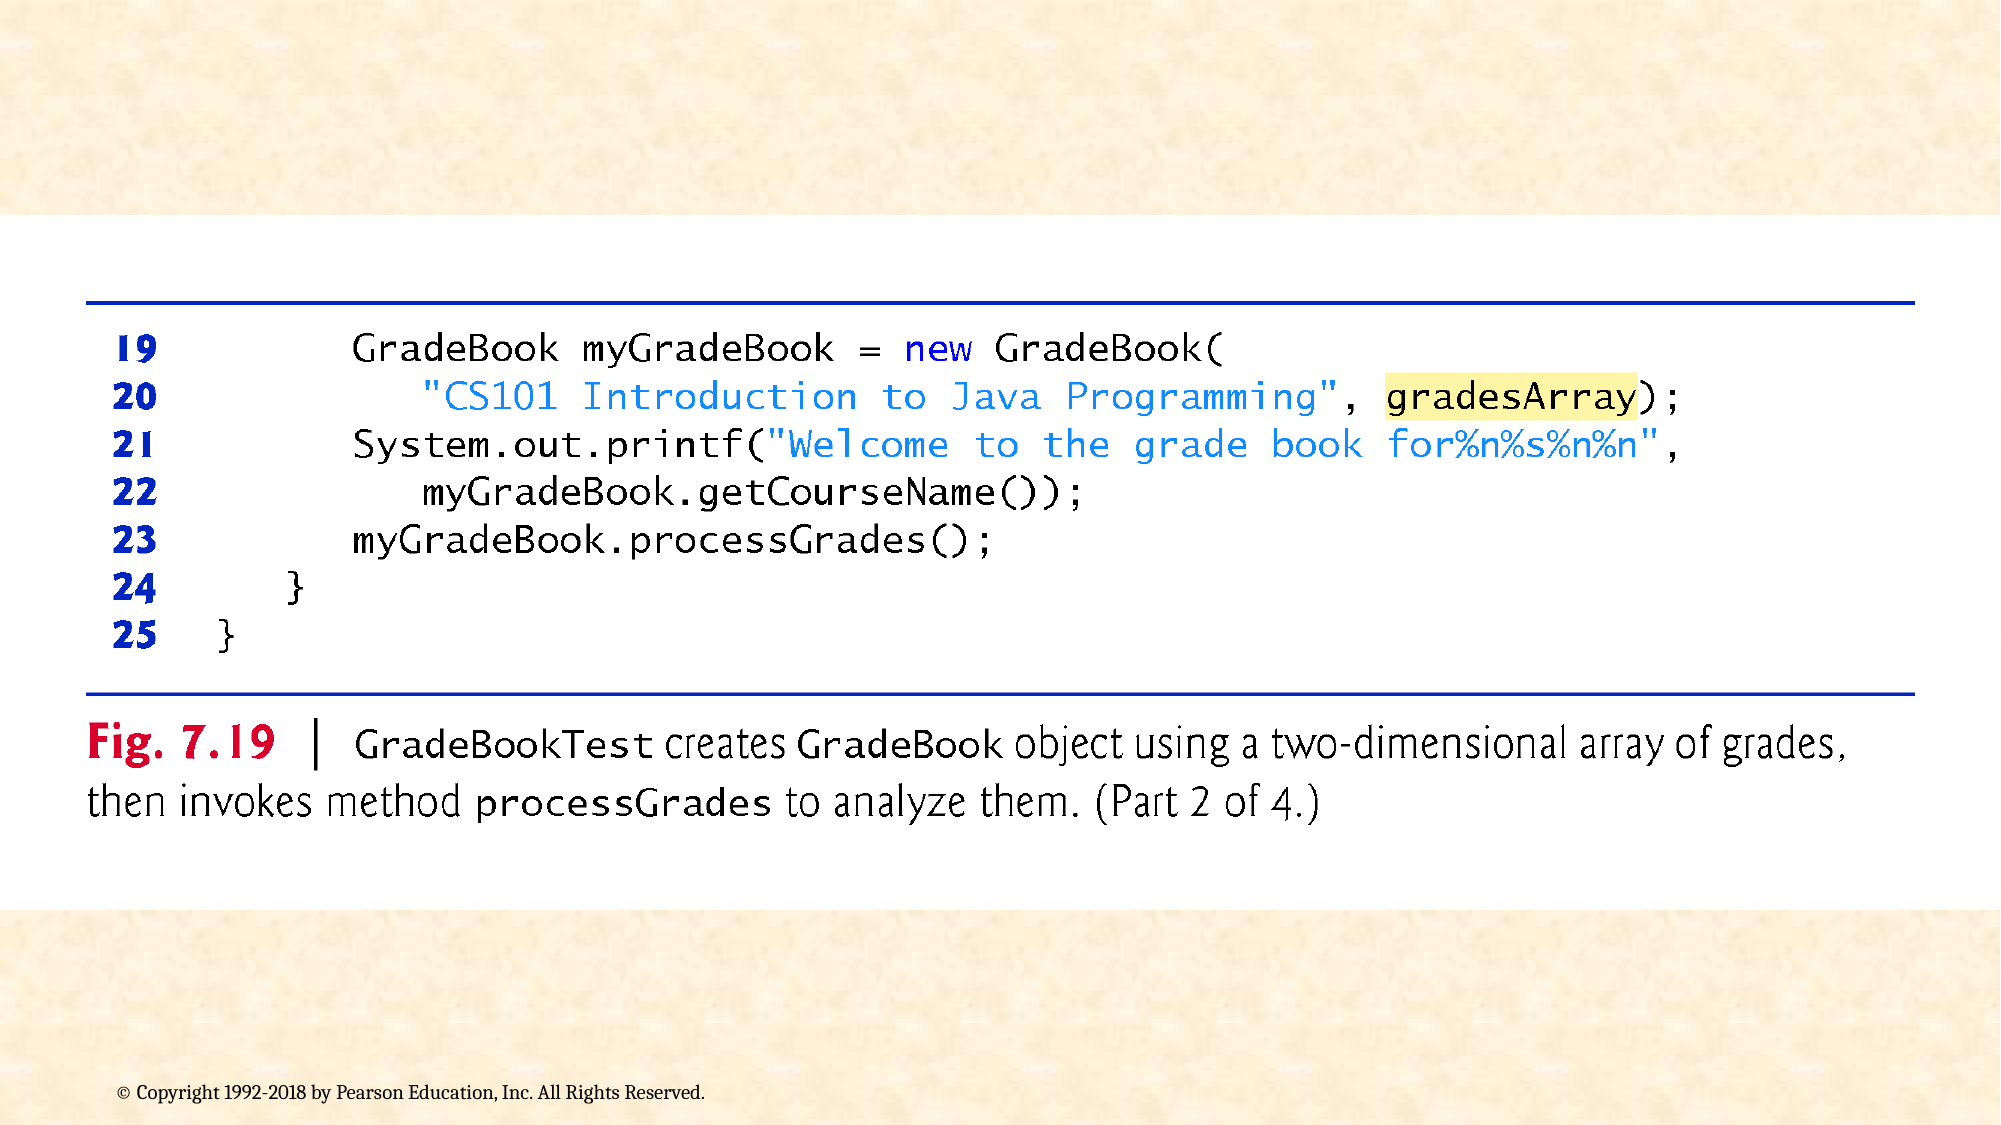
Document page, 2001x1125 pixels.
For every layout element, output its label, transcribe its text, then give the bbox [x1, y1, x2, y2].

footer © Copyright 1992-2018 by Pearson Education, Inc. All Rights Reserved. [99, 1051, 1473, 1112]
picture [0, 0, 2001, 1125]
